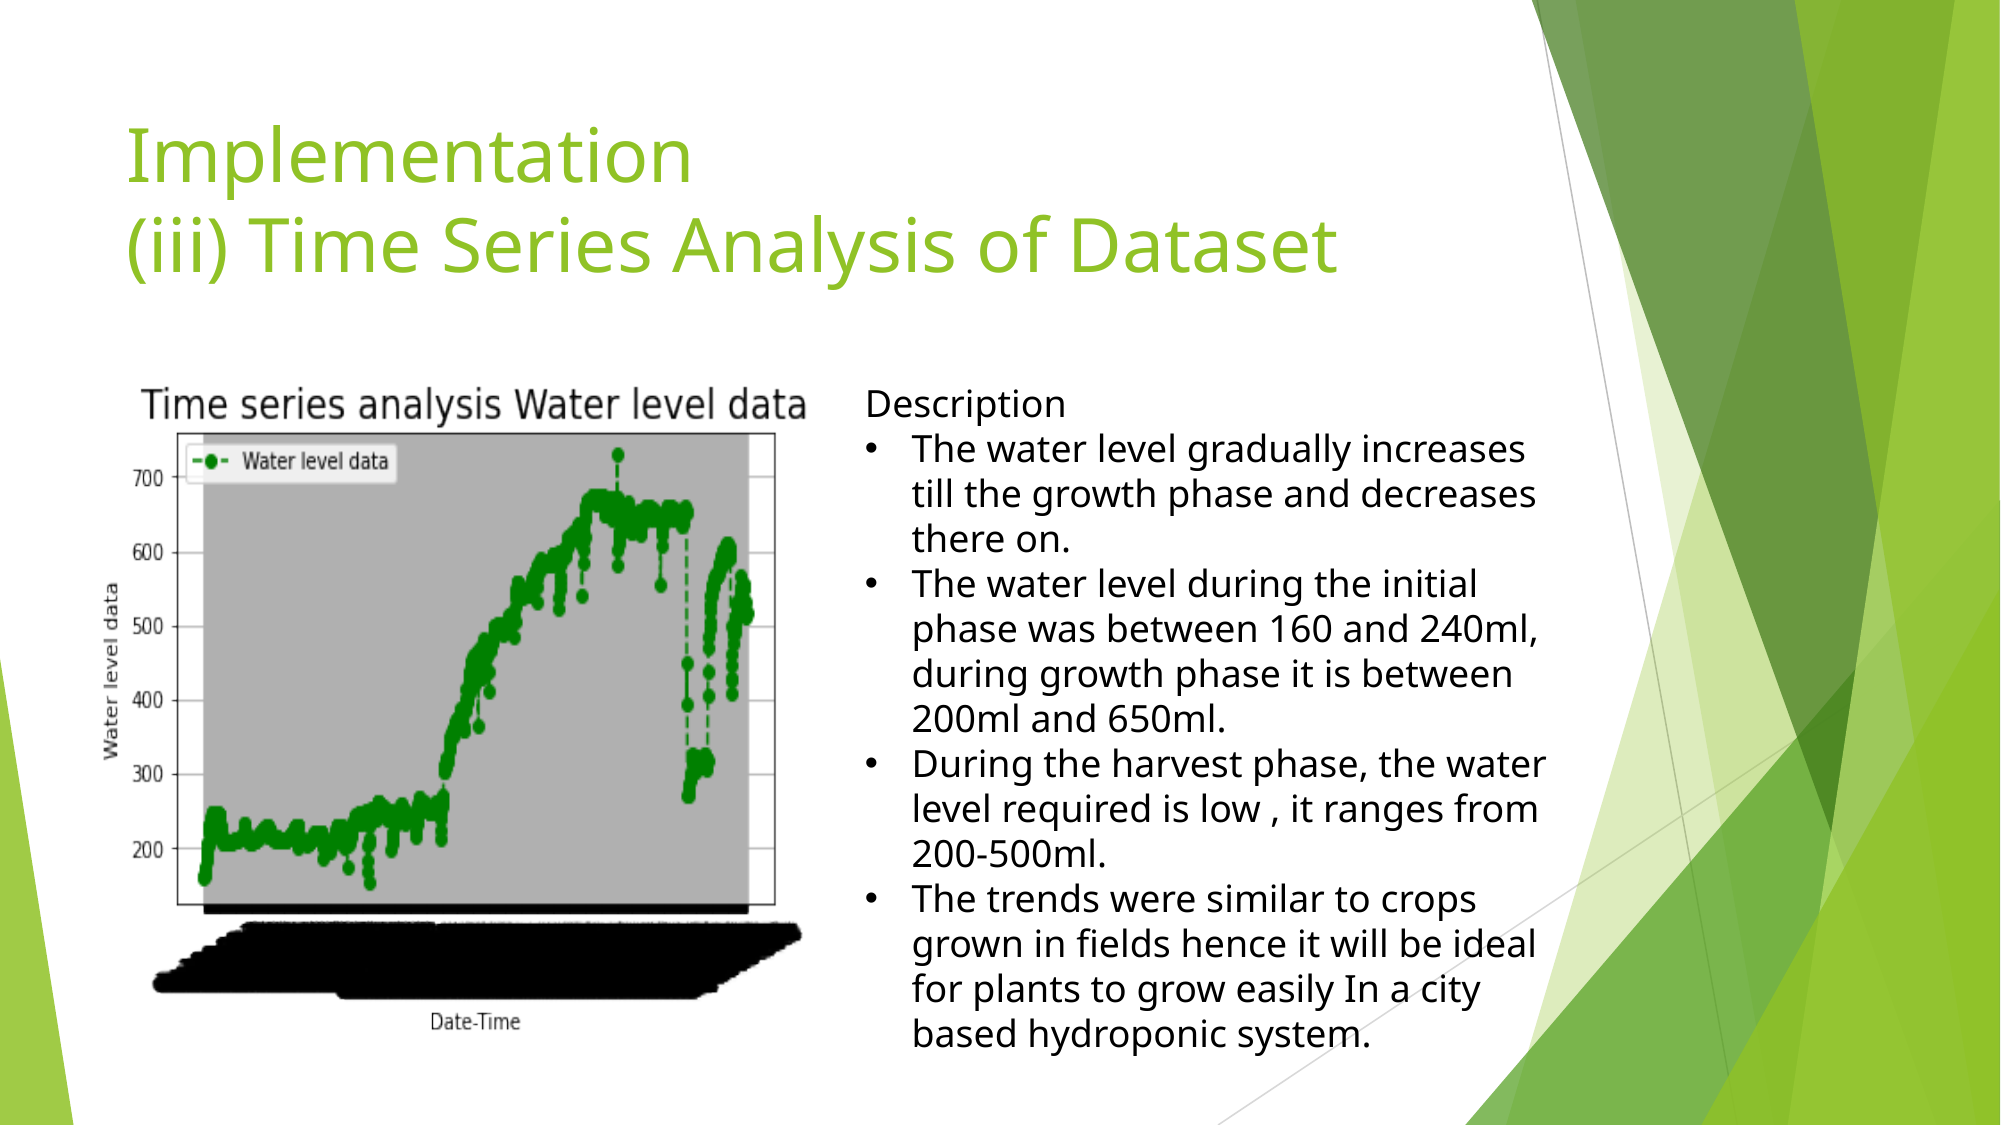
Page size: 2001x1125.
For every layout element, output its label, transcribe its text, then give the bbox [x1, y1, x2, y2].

text_box Description The water level gradually increases till the growth phase and decreases there on. The water level during the initial phase was between 160 and 240ml, during growth phase it is between 200ml and 650ml. During the harvest phase, the water level required is low , it ranges from 200-500ml. The trends were similar to crops grown in fields hence it will be ideal for plants to grow easily In a city based hydroponic system. [849, 372, 1569, 1108]
picture [92, 372, 821, 1051]
title Implementation (iii) Time Series Analysis of Dataset [111, 99, 1522, 317]
